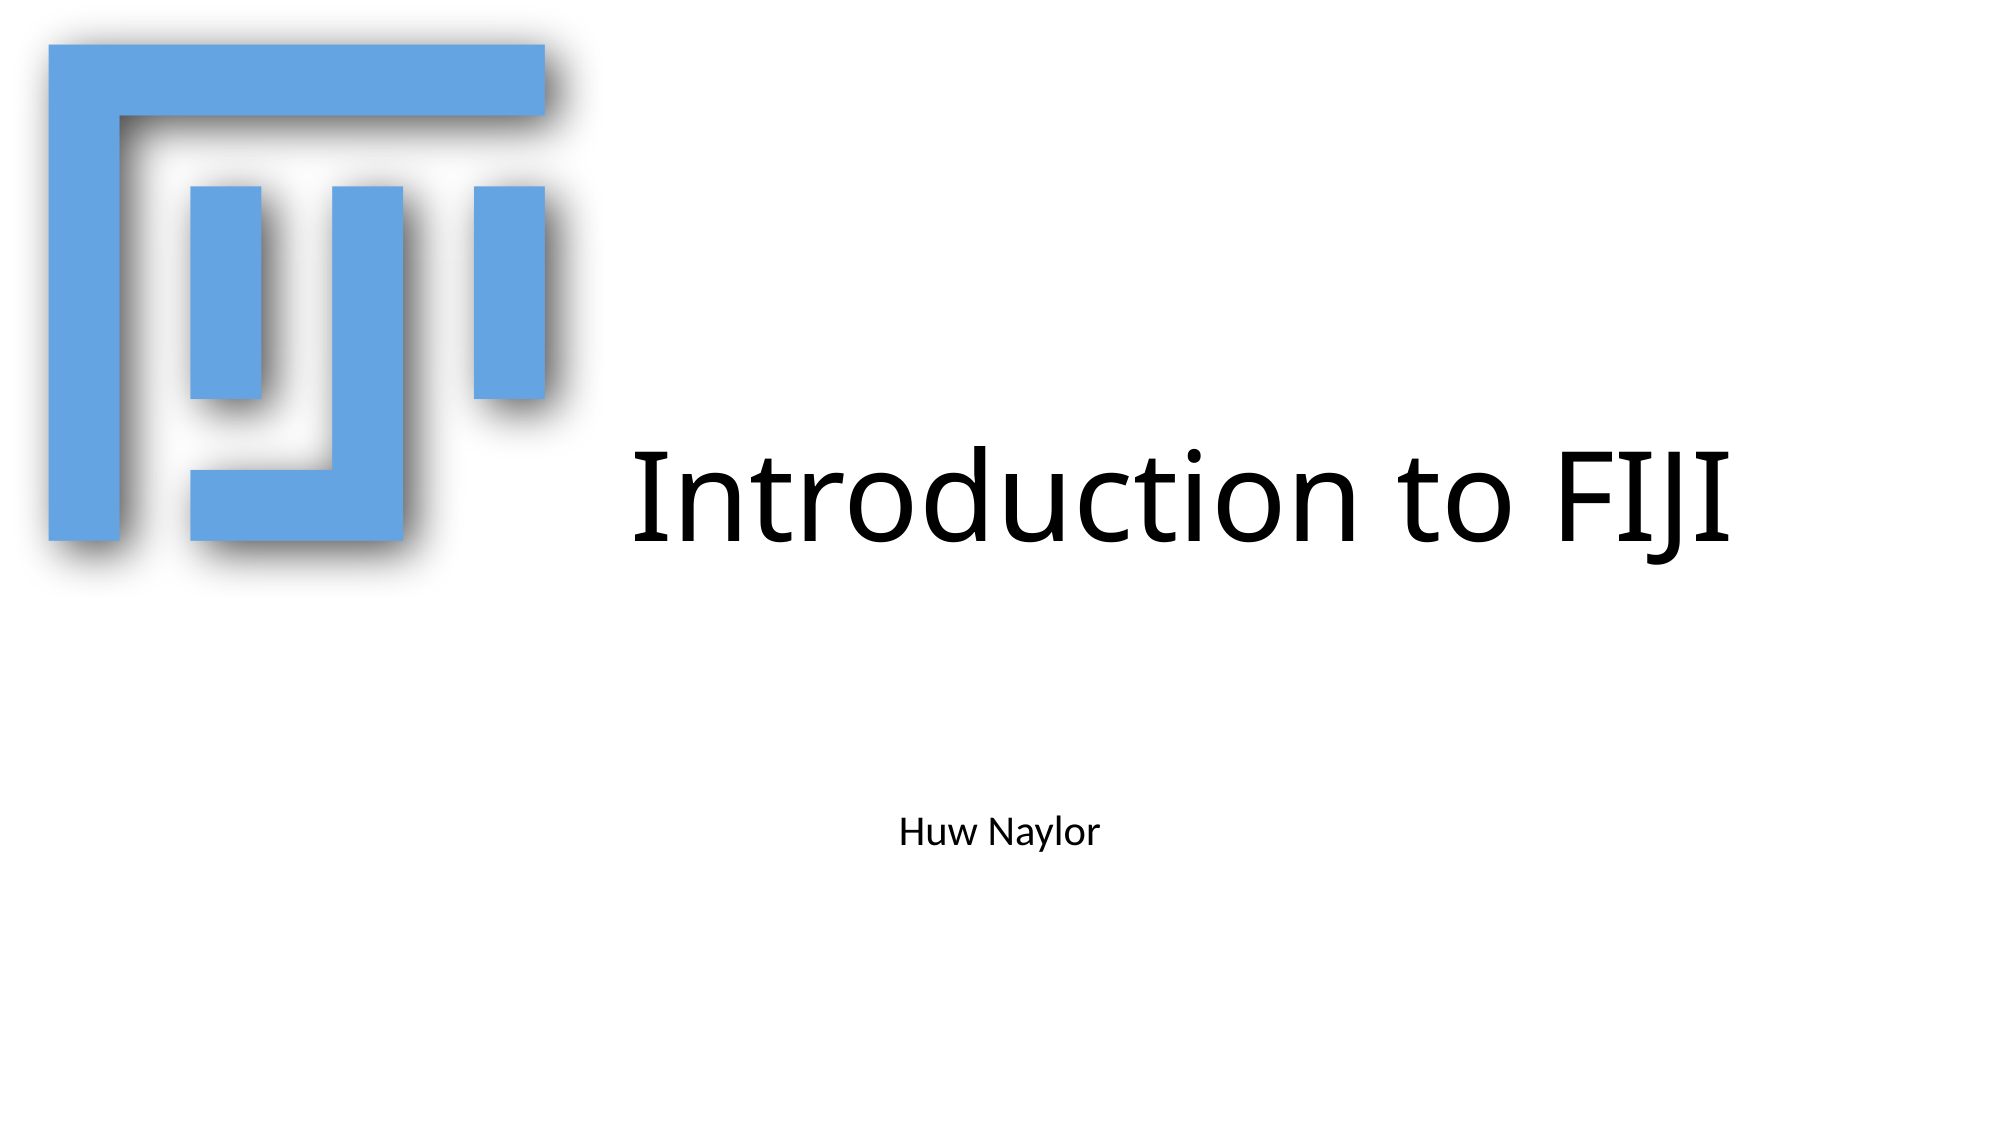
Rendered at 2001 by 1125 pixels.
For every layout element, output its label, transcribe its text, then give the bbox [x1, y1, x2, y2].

picture [0, 0, 614, 622]
title Introduction to FIJI [614, 184, 1750, 576]
subtitle Huw Naylor [249, 801, 1750, 863]
